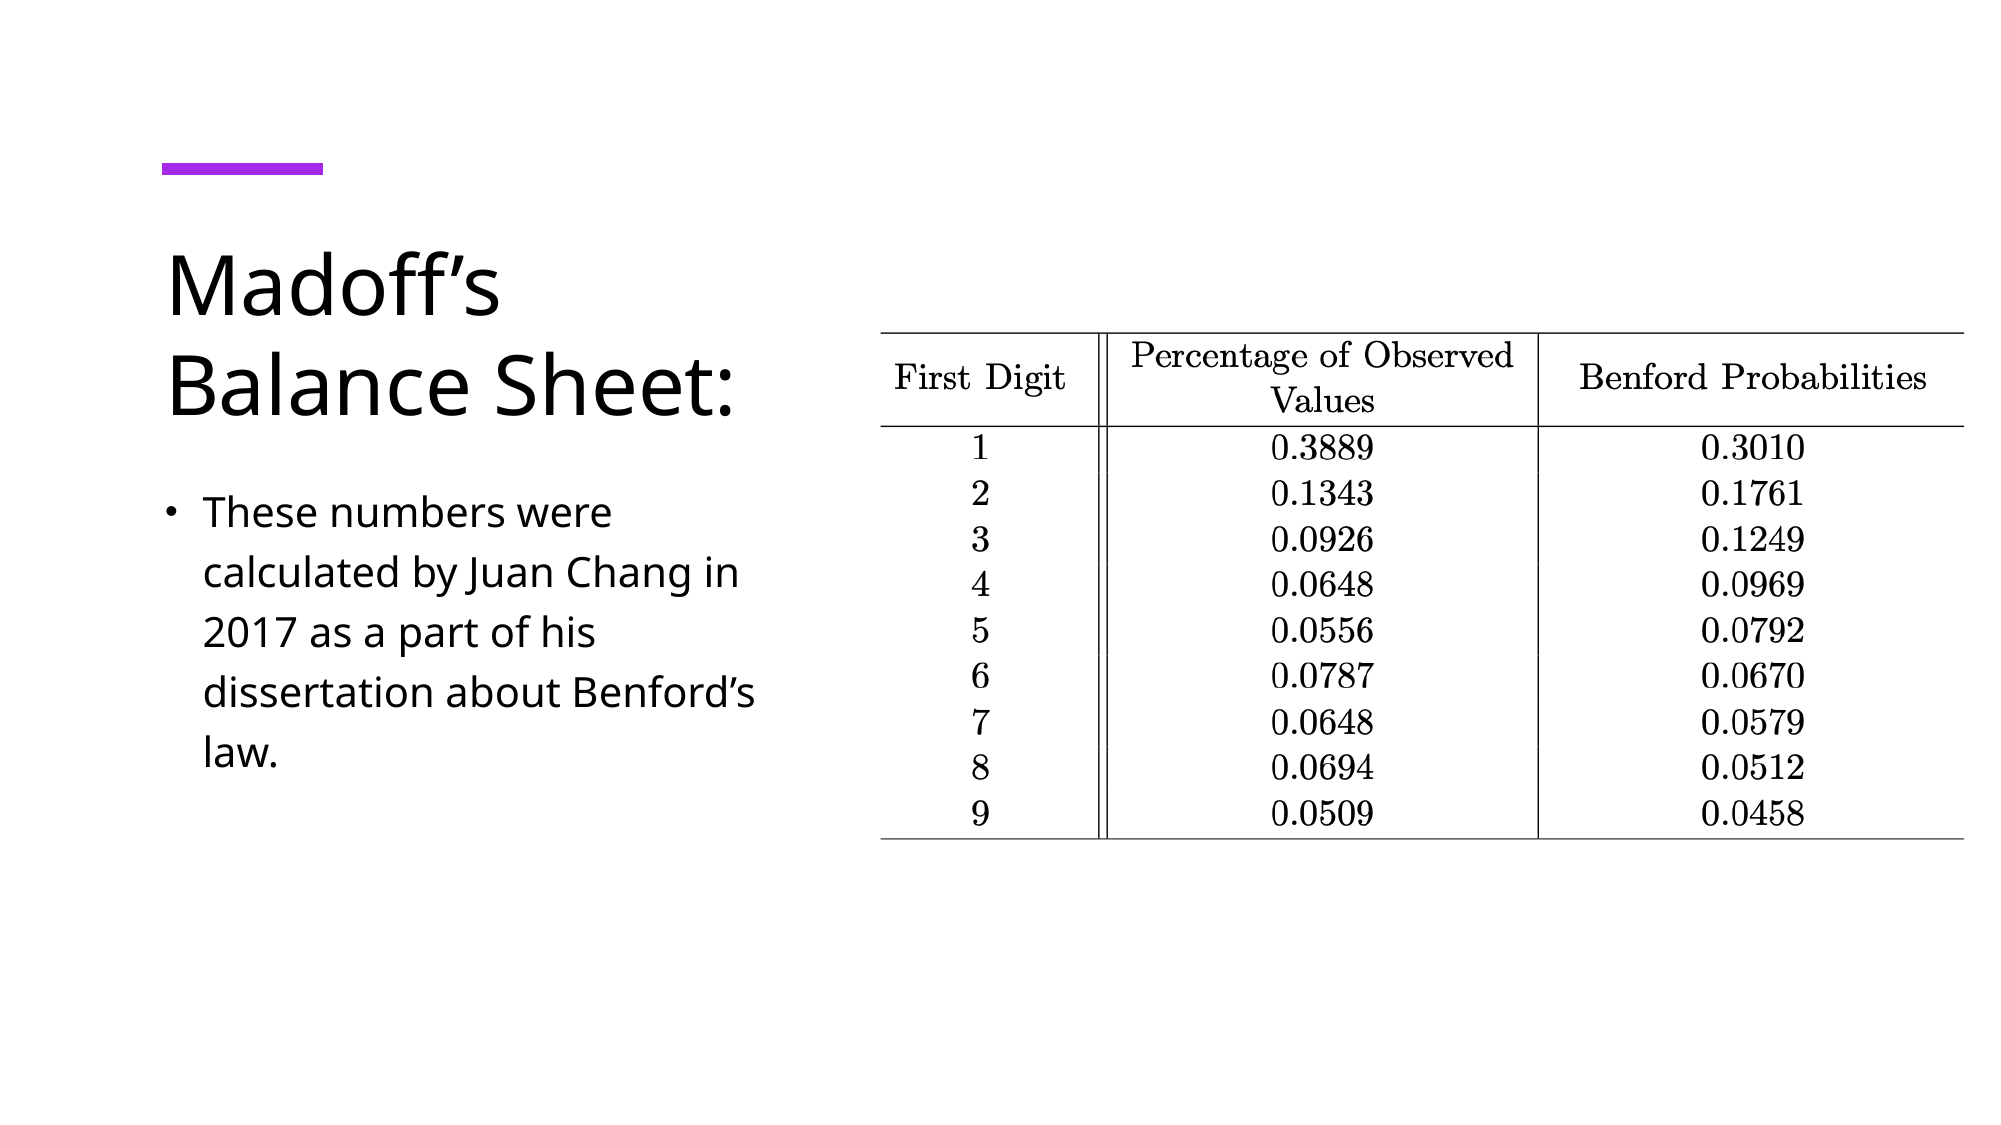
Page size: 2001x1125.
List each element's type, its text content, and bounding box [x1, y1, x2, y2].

title Madoff’s Balance Sheet: [150, 224, 820, 441]
picture [880, 332, 1965, 840]
list These numbers were calculated by Juan Chang in 2017 as a part of his dissertation about Benford’s law. [150, 468, 820, 975]
